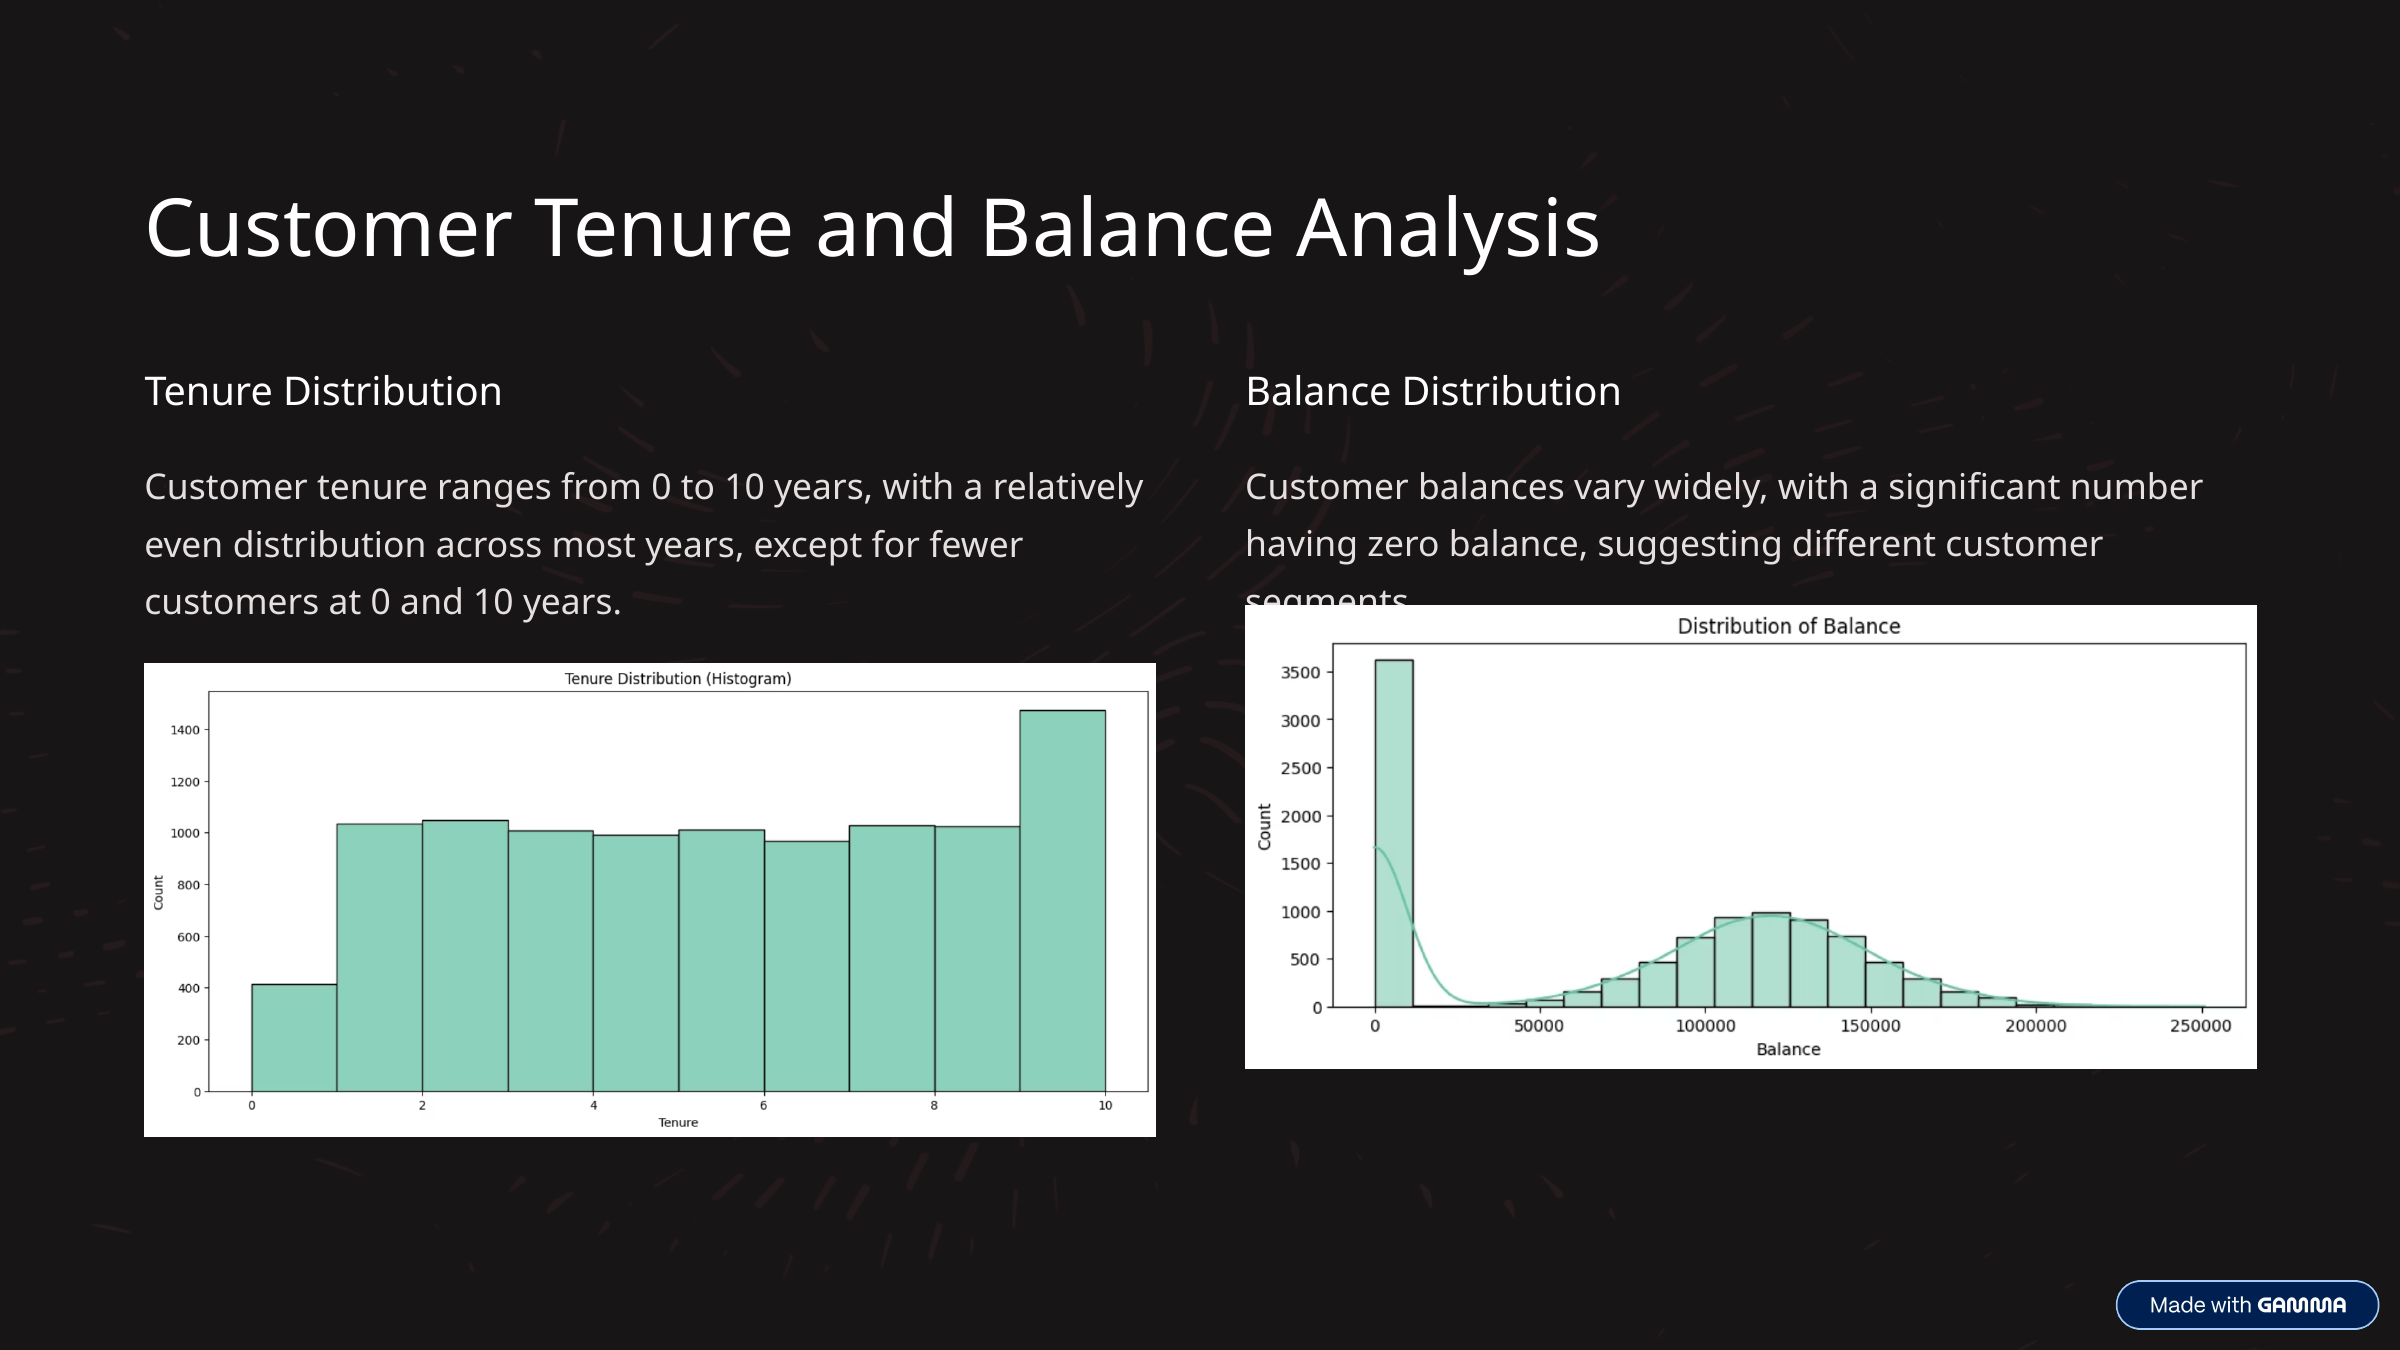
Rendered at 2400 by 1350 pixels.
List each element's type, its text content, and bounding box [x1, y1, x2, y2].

text_box Balance Distribution [1245, 363, 1647, 414]
picture [1245, 605, 2257, 1069]
text_box Tenure Distribution [144, 363, 546, 414]
text_box Customer balances vary widely, with a significant number having zero balance, suggesting different customer segments. [1245, 449, 2257, 566]
text_box Customer Tenure and Balance Analysis [144, 172, 1491, 273]
picture [144, 663, 1156, 1137]
text_box Customer tenure ranges from 0 to 10 years, with a relatively even distribution across most years, except for fewer customers at 0 and 10 years. [144, 449, 1156, 623]
picture [2106, 1271, 2389, 1339]
